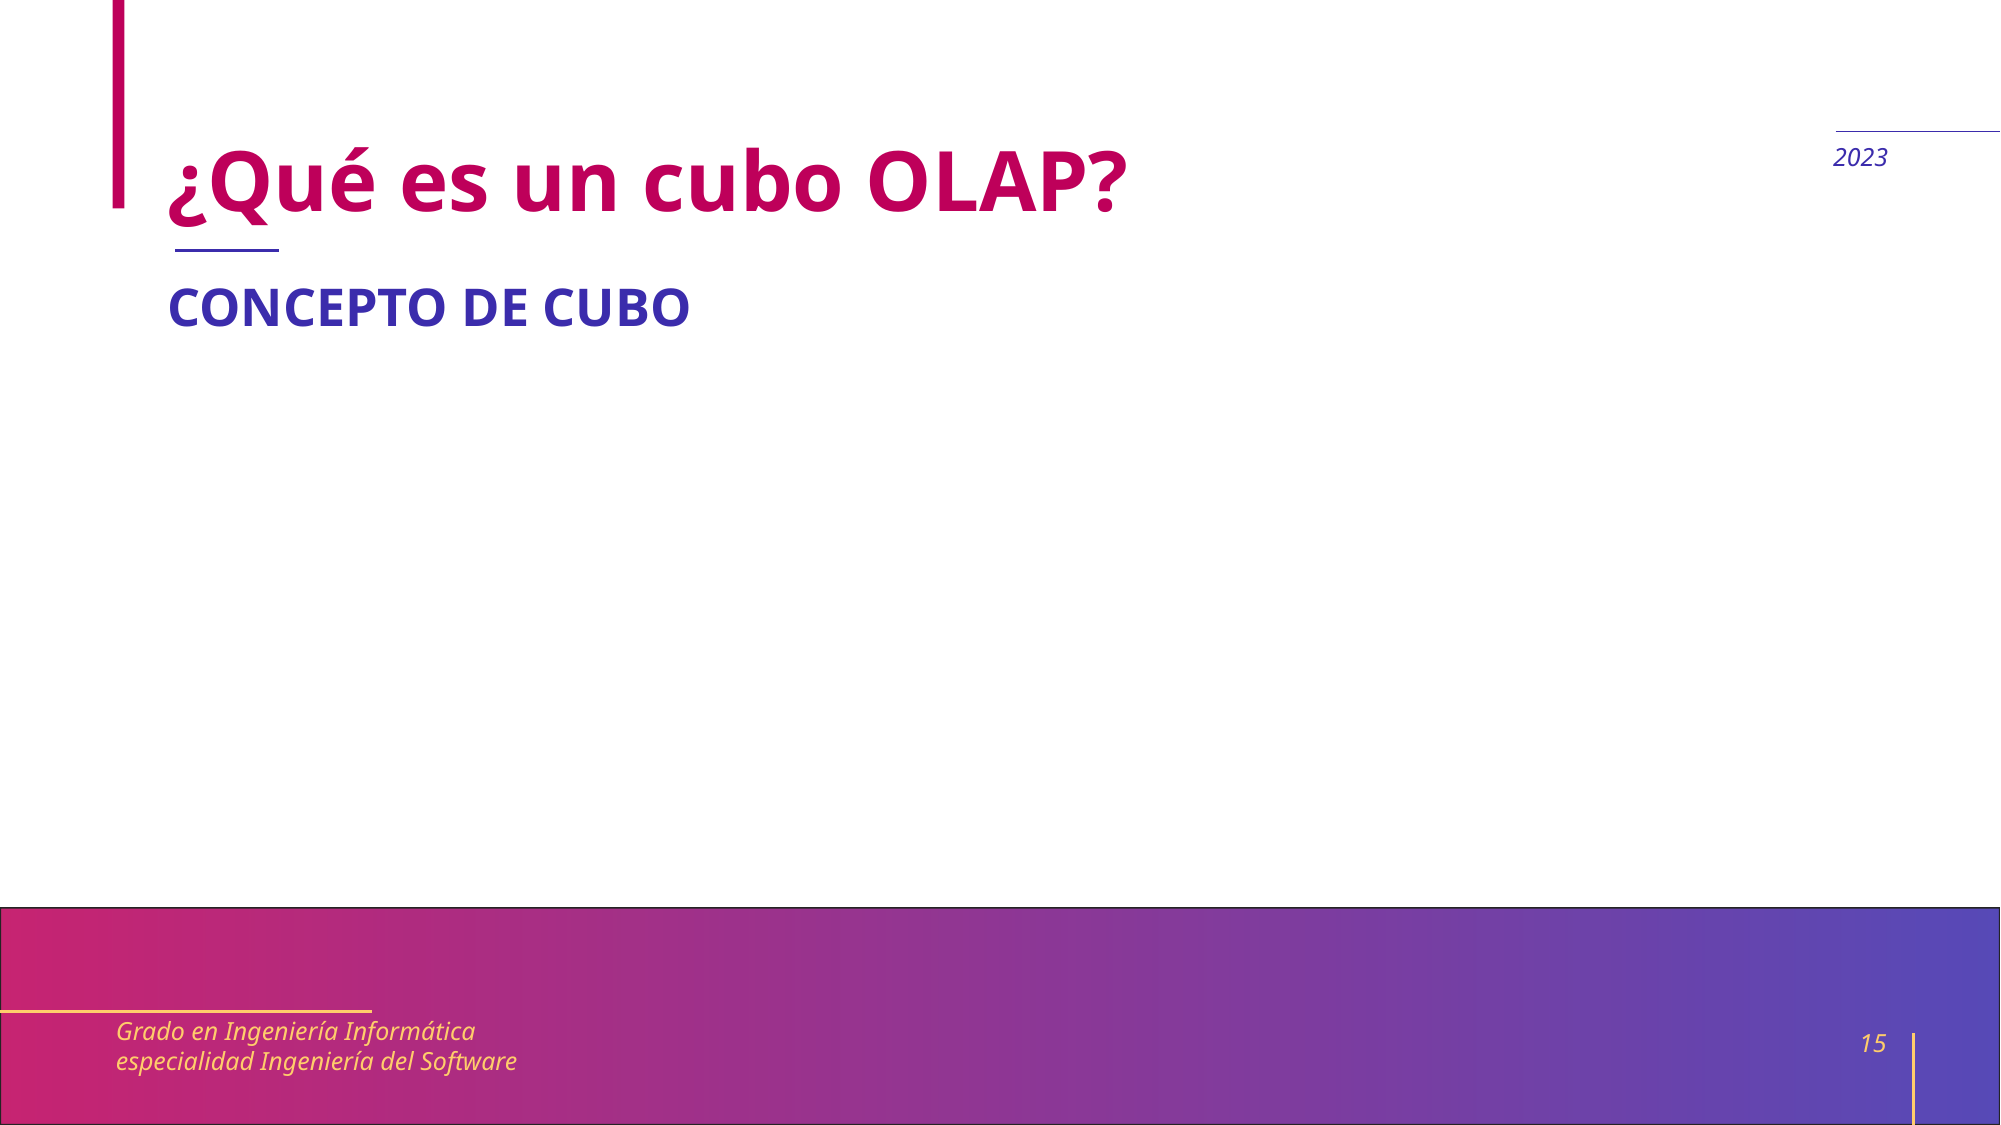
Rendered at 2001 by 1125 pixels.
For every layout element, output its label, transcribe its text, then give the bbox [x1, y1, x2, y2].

subtitle CONCEPTO DE CUBO [152, 273, 1789, 388]
slide_number 15 [1451, 1015, 1902, 1075]
footer Grado en Ingeniería Informática especialidad Ingeniería del Software [100, 1015, 636, 1075]
list 2023 [1818, 137, 1919, 192]
title ¿Qué es un cubo OLAP? [152, 75, 1789, 273]
